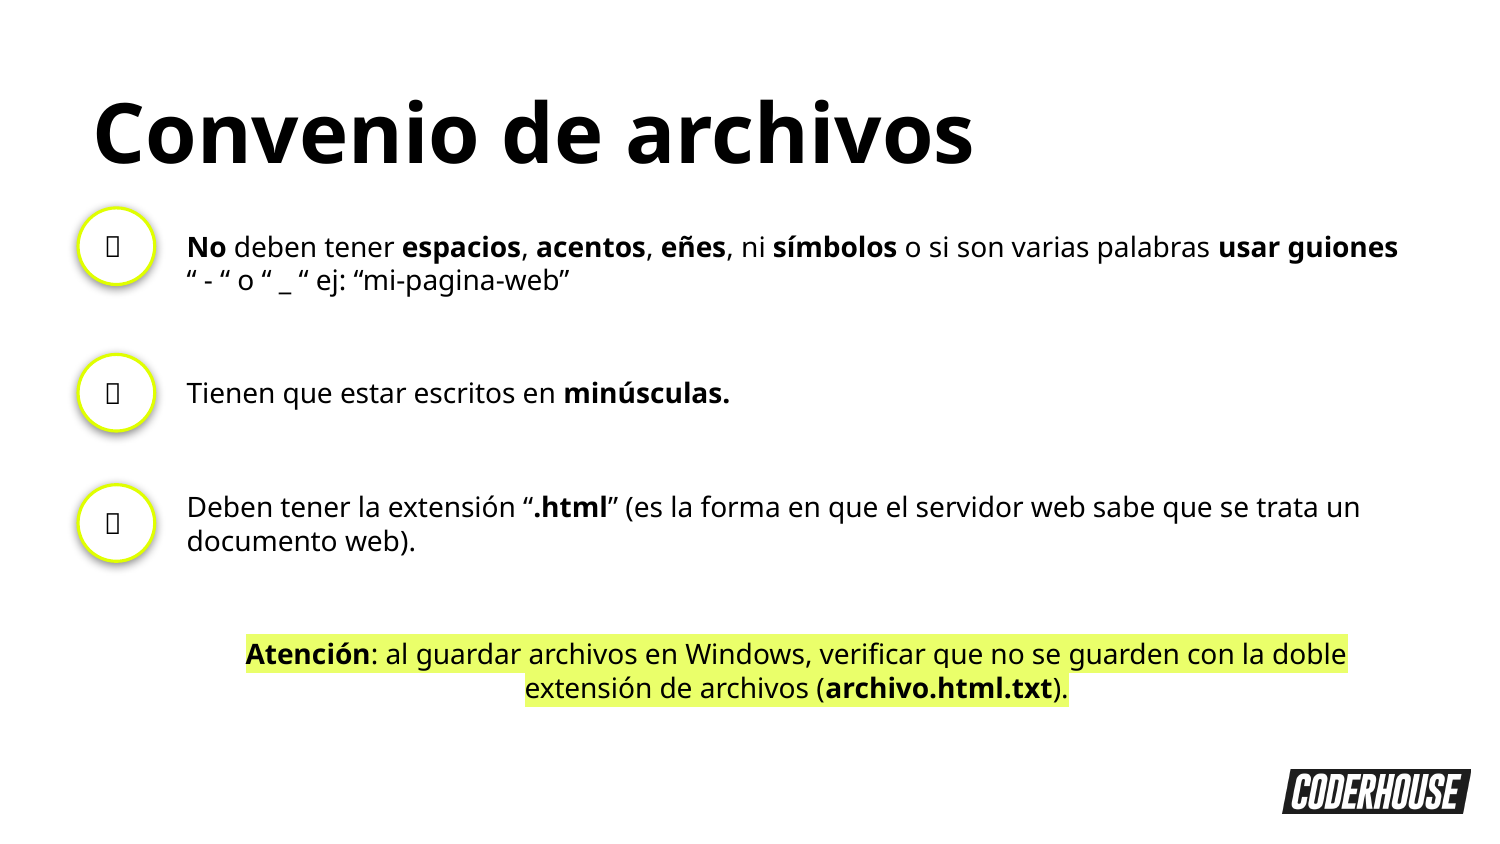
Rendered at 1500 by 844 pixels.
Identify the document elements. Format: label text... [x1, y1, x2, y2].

text_box No deben tener espacios, acentos, eñes, ni símbolos o si son varias palabras usar guiones “ - “ o “ _ “ ej: “mi-pagina-web” Tienen que estar escritos en minúsculas. Deben tener la extensión “.html” (es la forma en que el servidor web sabe que se trata un documento web). Atención: al guardar archivos en Windows, verificar que no se guarden con la doble extensión de archivos (archivo.html.txt). [171, 213, 1422, 832]
picture [1422, 769, 1471, 814]
text_box 🙆 [78, 484, 155, 562]
text_box 💁 [78, 354, 155, 432]
text_box Convenio de archivos [77, 76, 1372, 197]
text_box 🙅 [78, 207, 155, 285]
